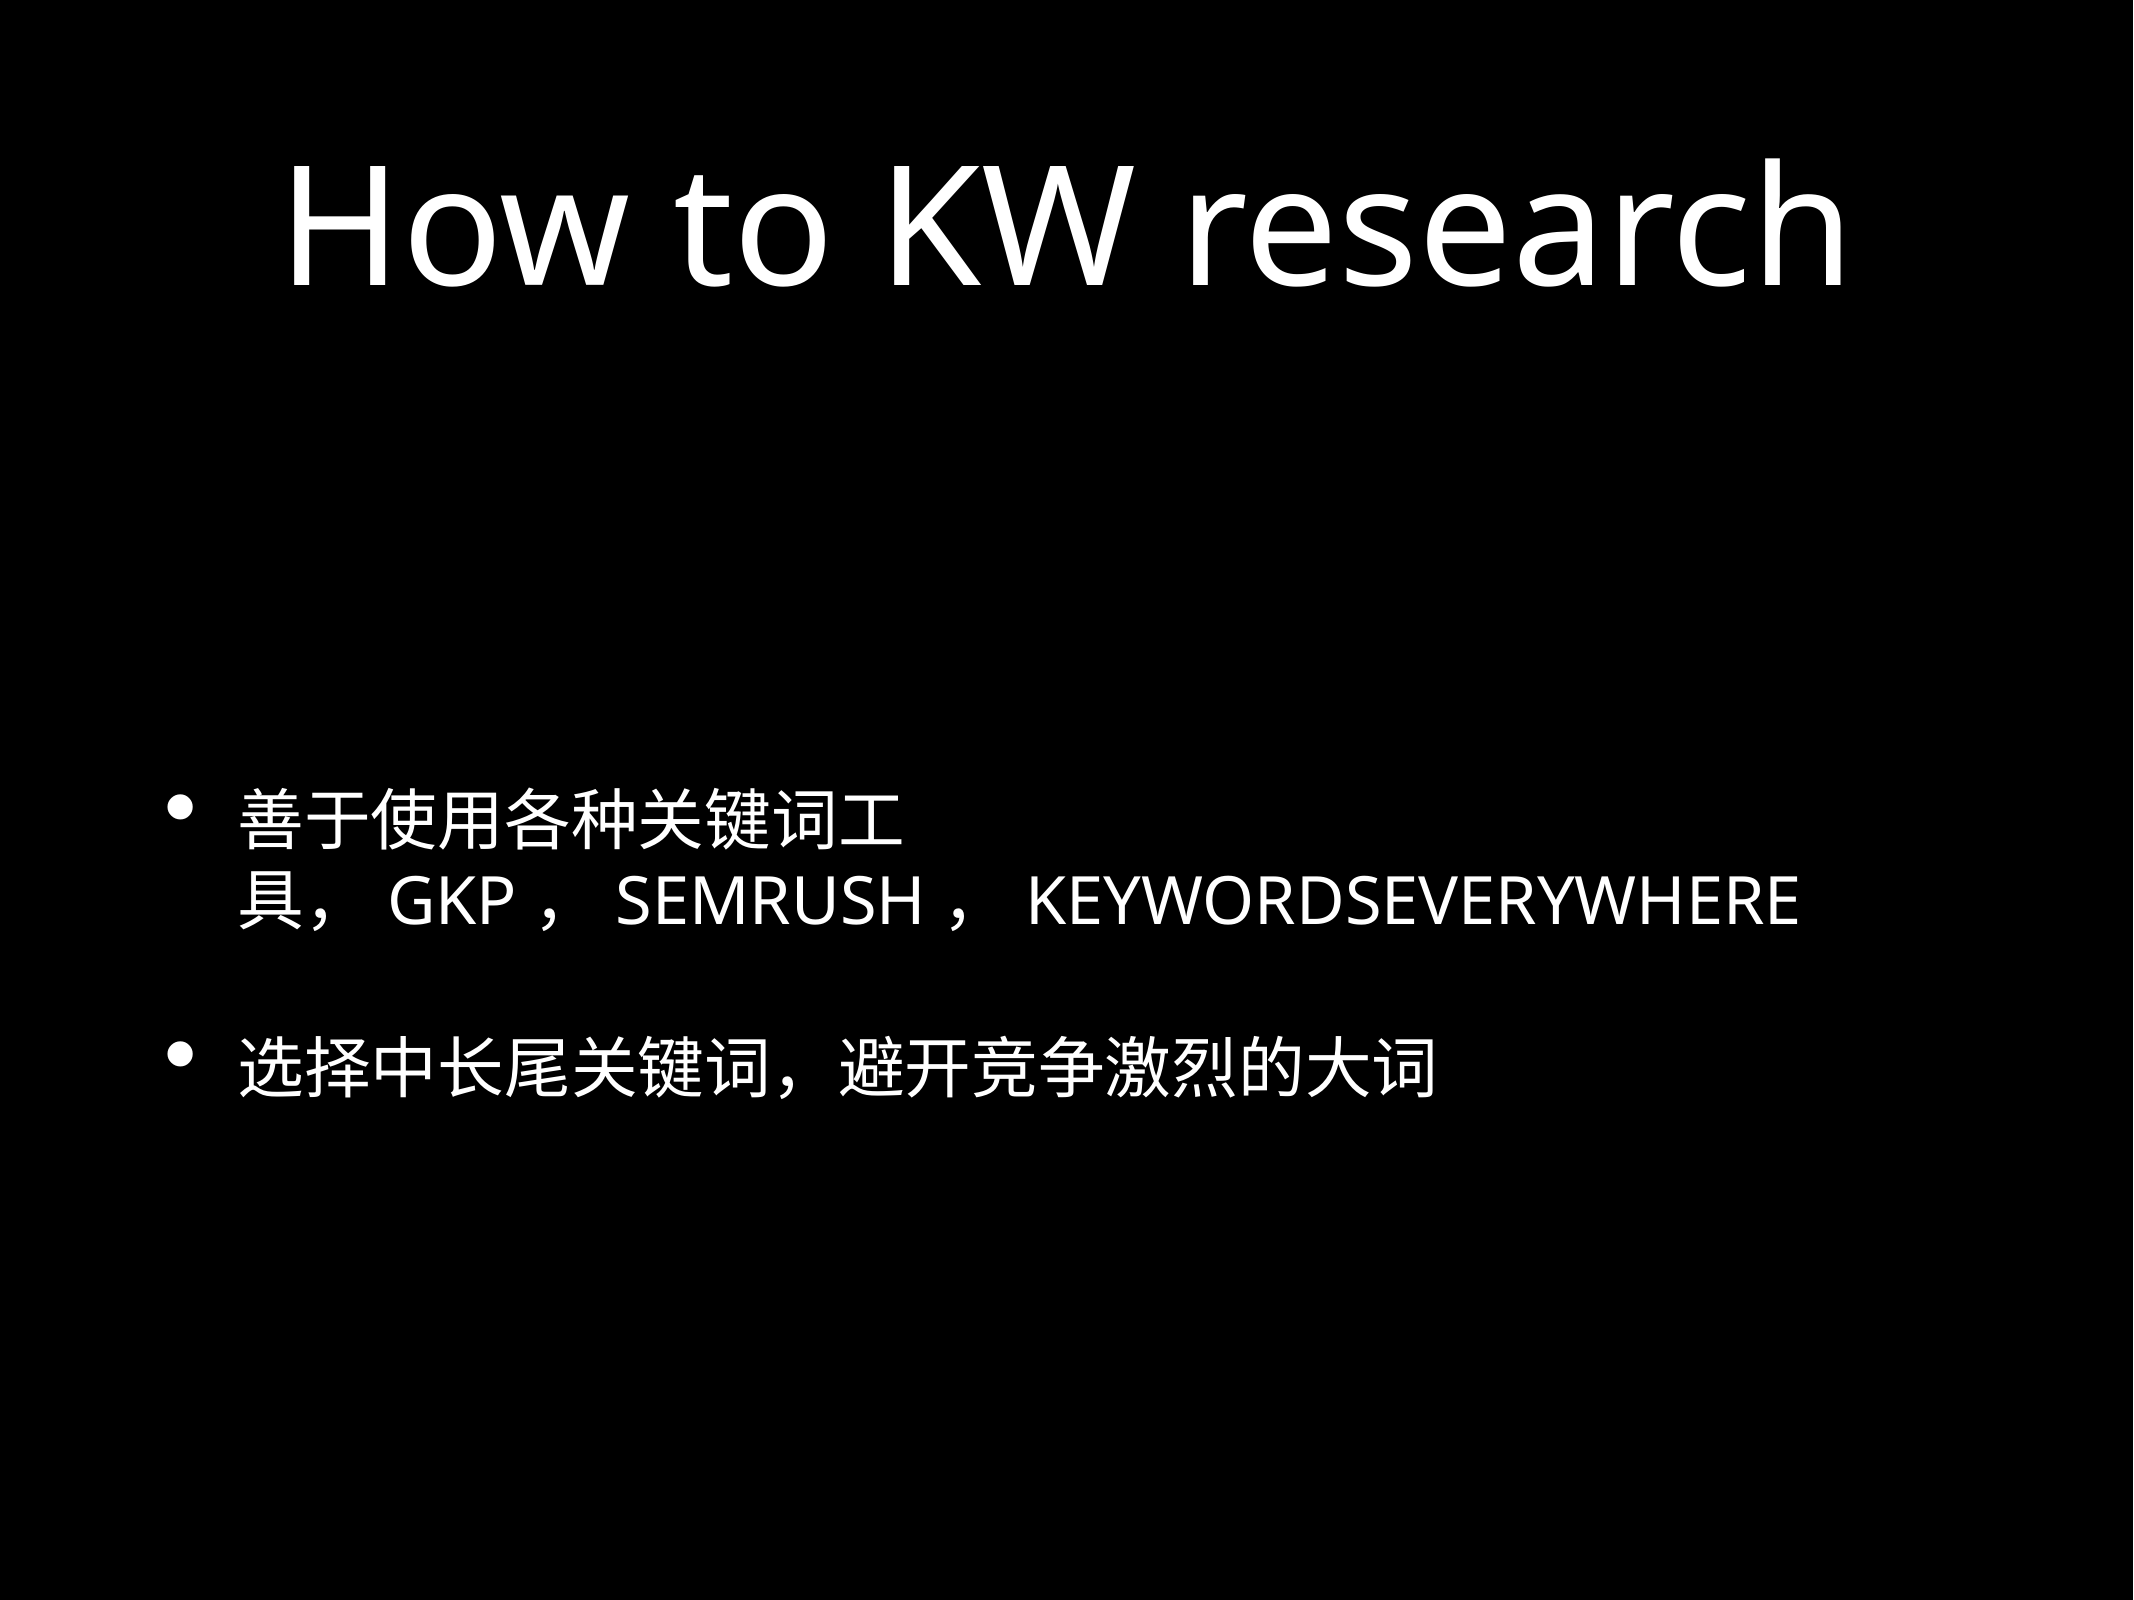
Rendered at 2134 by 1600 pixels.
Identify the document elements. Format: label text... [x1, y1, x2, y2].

title How to KW research [155, 41, 1978, 397]
list 善于使用各种关键词工具，GKP，SEMRUSH，KEYWORDSEVERYWHERE 选择中长尾关键词，避开竞争激烈的大词 [155, 425, 1978, 1458]
